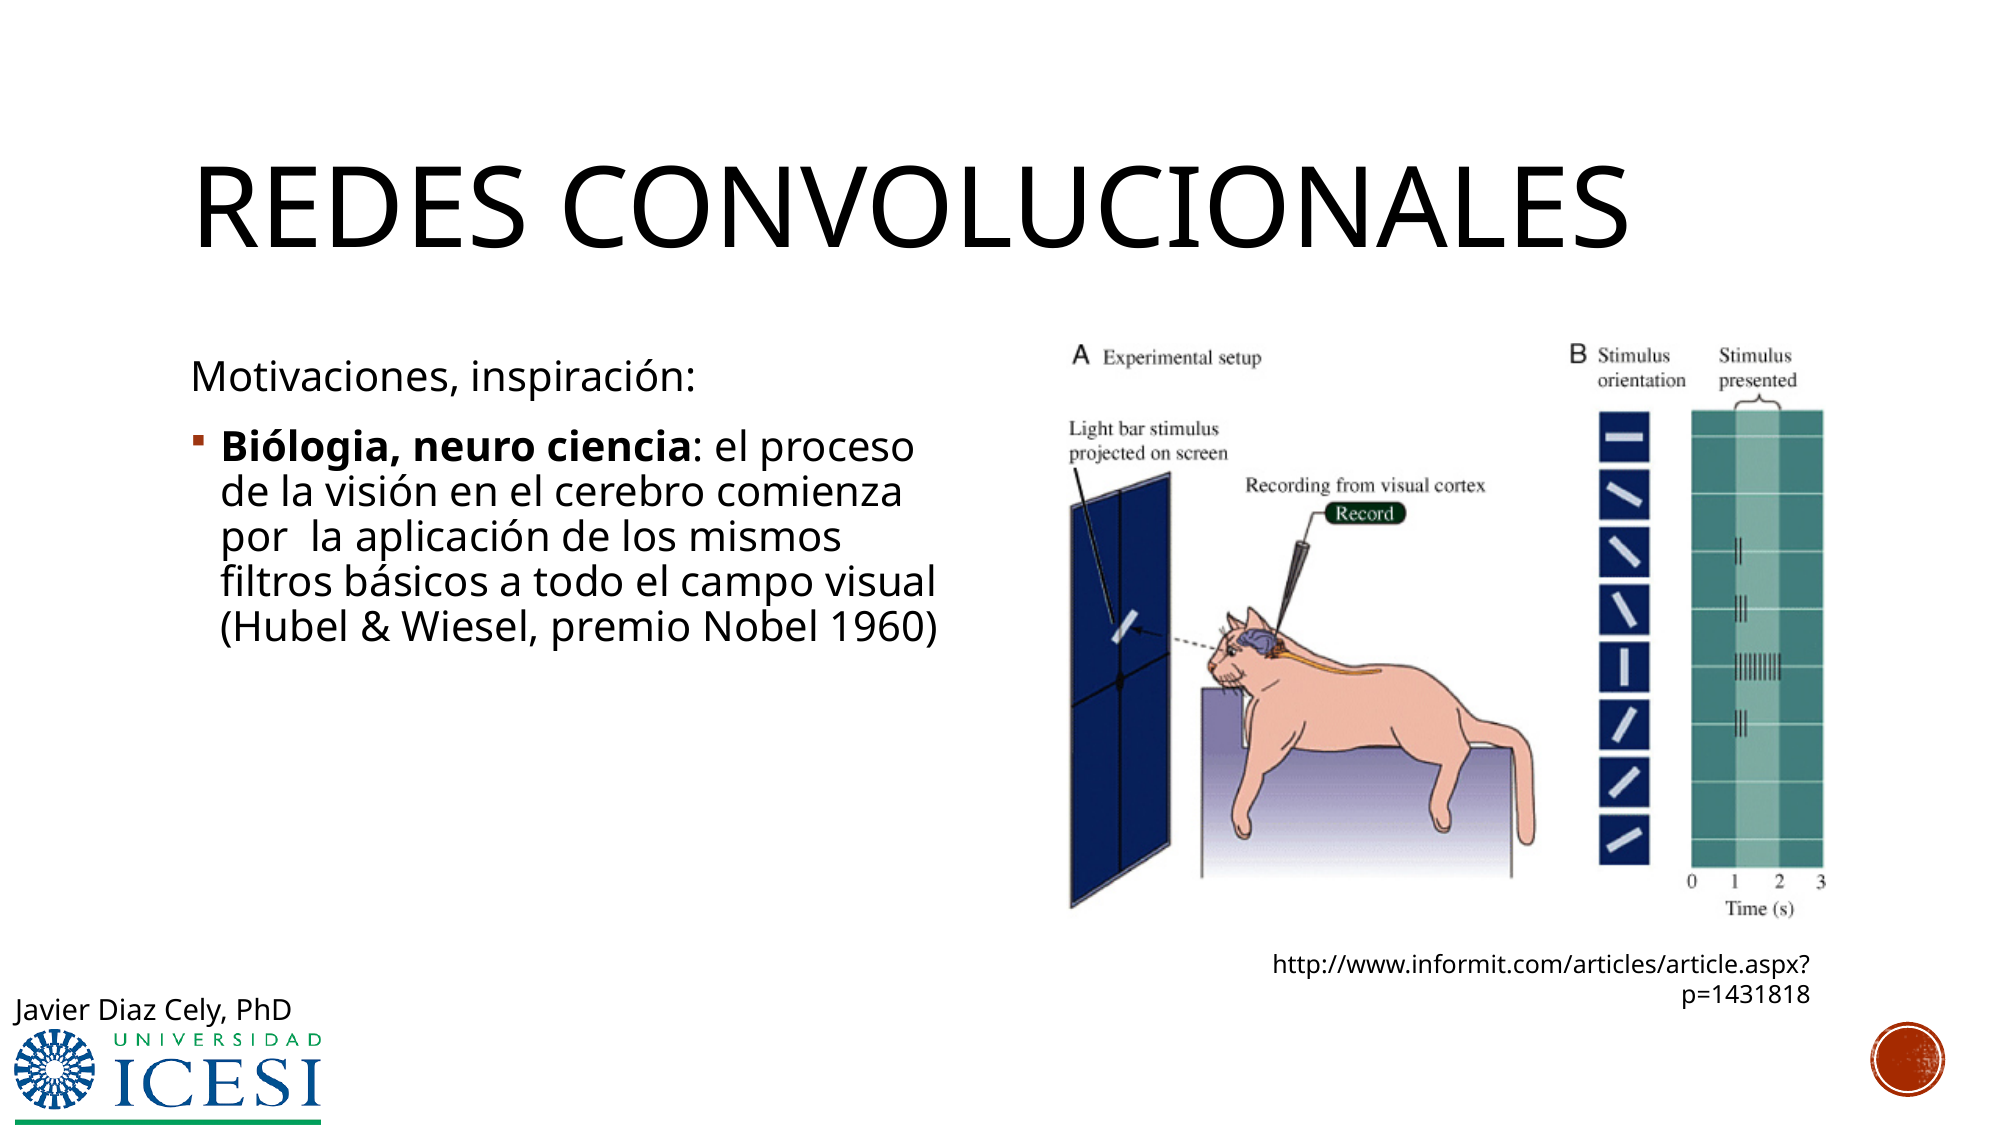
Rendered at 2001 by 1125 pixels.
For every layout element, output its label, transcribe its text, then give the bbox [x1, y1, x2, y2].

text_box http://www.informit.com/articles/article.aspx?p=1431818 [1128, 941, 1826, 1017]
picture [14, 1029, 321, 1125]
list Motivaciones, inspiración: Biólogia, neuro ciencia: el proceso de la visión en el cerebro comienza por la aplicación de los mismos filtros básicos a todo el campo visual (Hubel & Wiesel, premio Nobel 1960) [175, 348, 960, 1013]
picture [1066, 343, 1826, 920]
text_box Javier Diaz Cely, PhD [0, 987, 309, 1037]
title Redes convolucionales [175, 79, 1826, 344]
